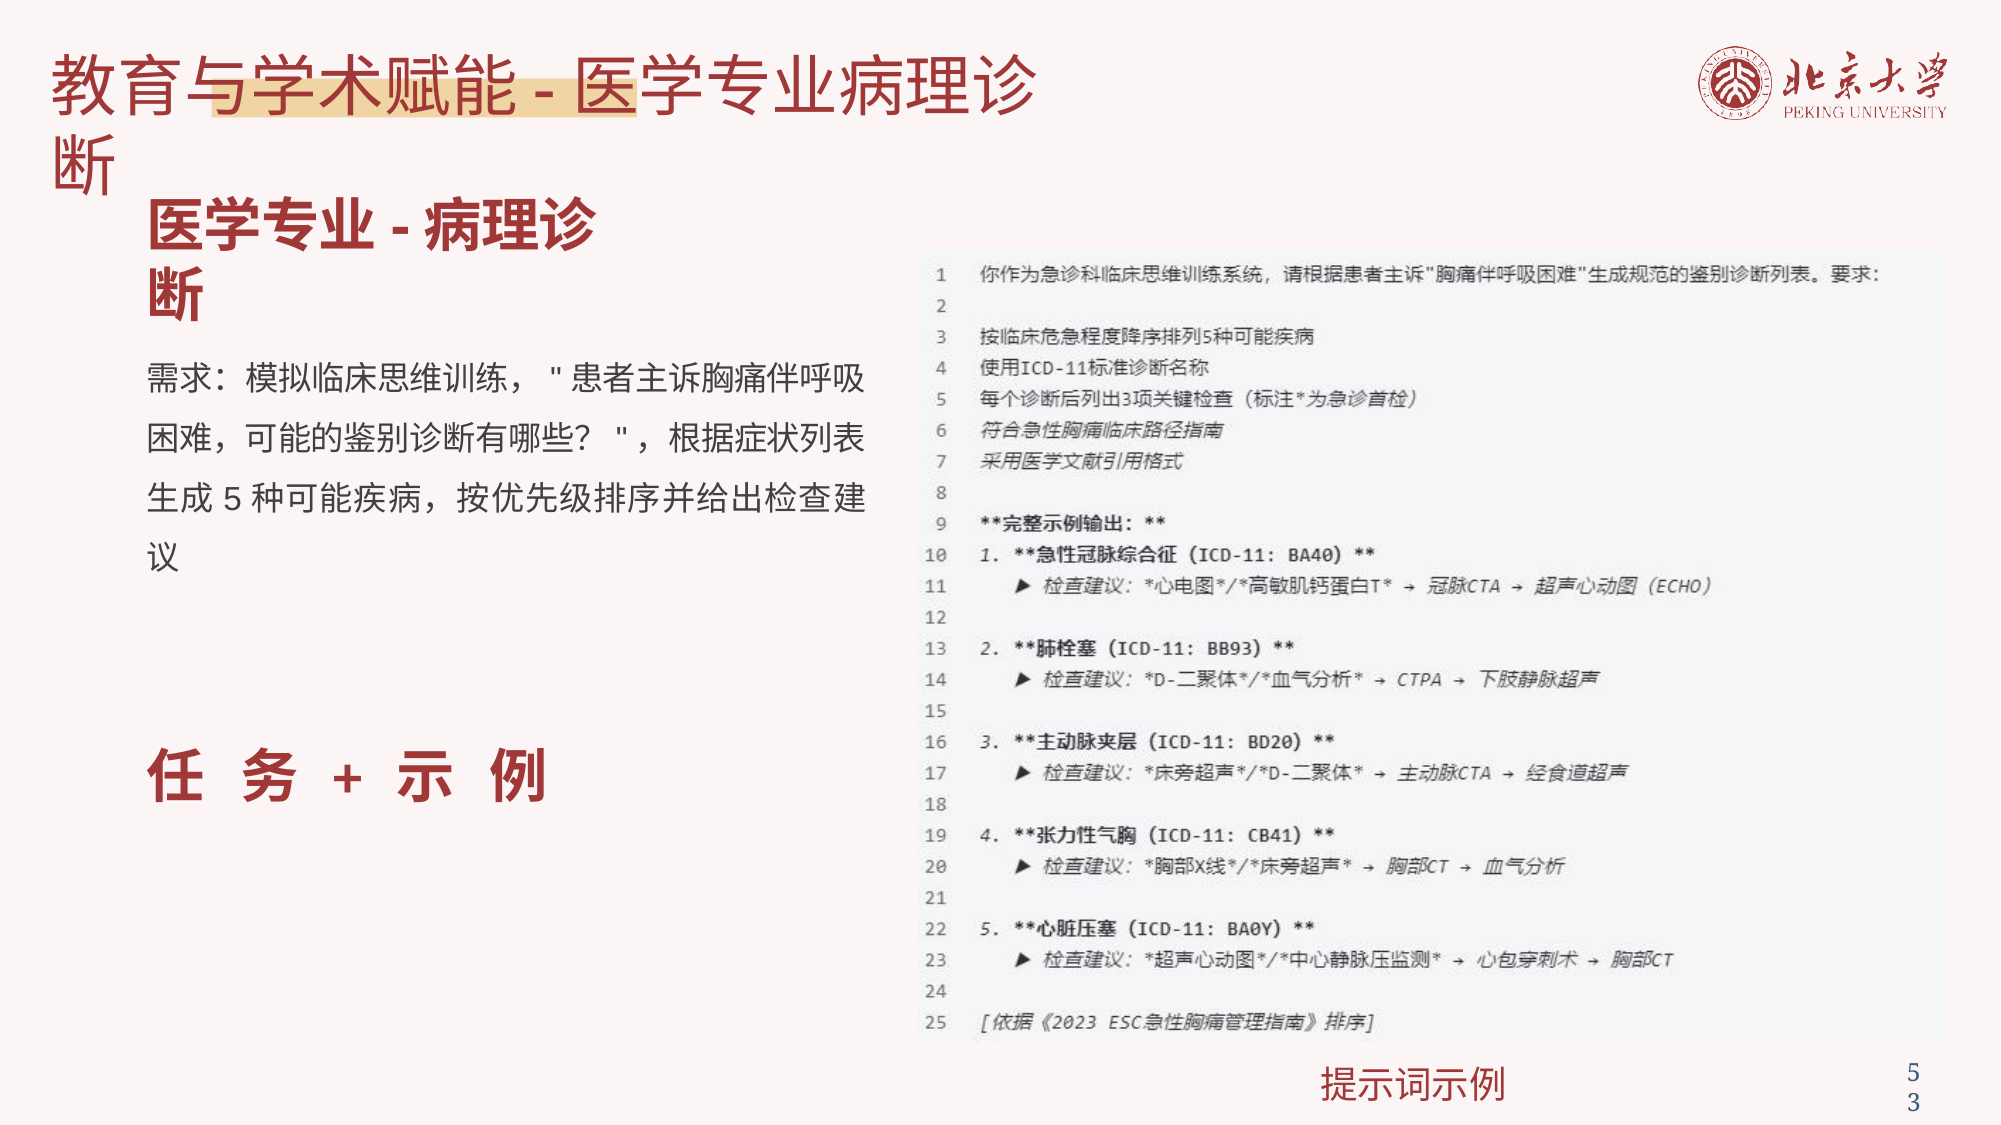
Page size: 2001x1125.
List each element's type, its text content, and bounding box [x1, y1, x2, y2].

text_box 提示词示例 [1318, 1059, 1510, 1107]
picture [1698, 46, 1772, 120]
picture [1783, 51, 1947, 118]
text_box 53 [1904, 1054, 1934, 1117]
text_box 任 务 + 示 例 [144, 736, 548, 809]
text_box 医学专业-病理诊断 [144, 186, 641, 328]
title 教育与学术赋能-医学专业病理诊断 [48, 41, 1080, 232]
text_box 需求：模拟临床思维训练，"患者主诉胸痛伴呼吸困难，可能的鉴别诊断有哪些？"，根据症状列表生成5种可能疾病，按优先级排序并给出检查建议 [144, 334, 867, 577]
picture [916, 250, 1947, 1043]
